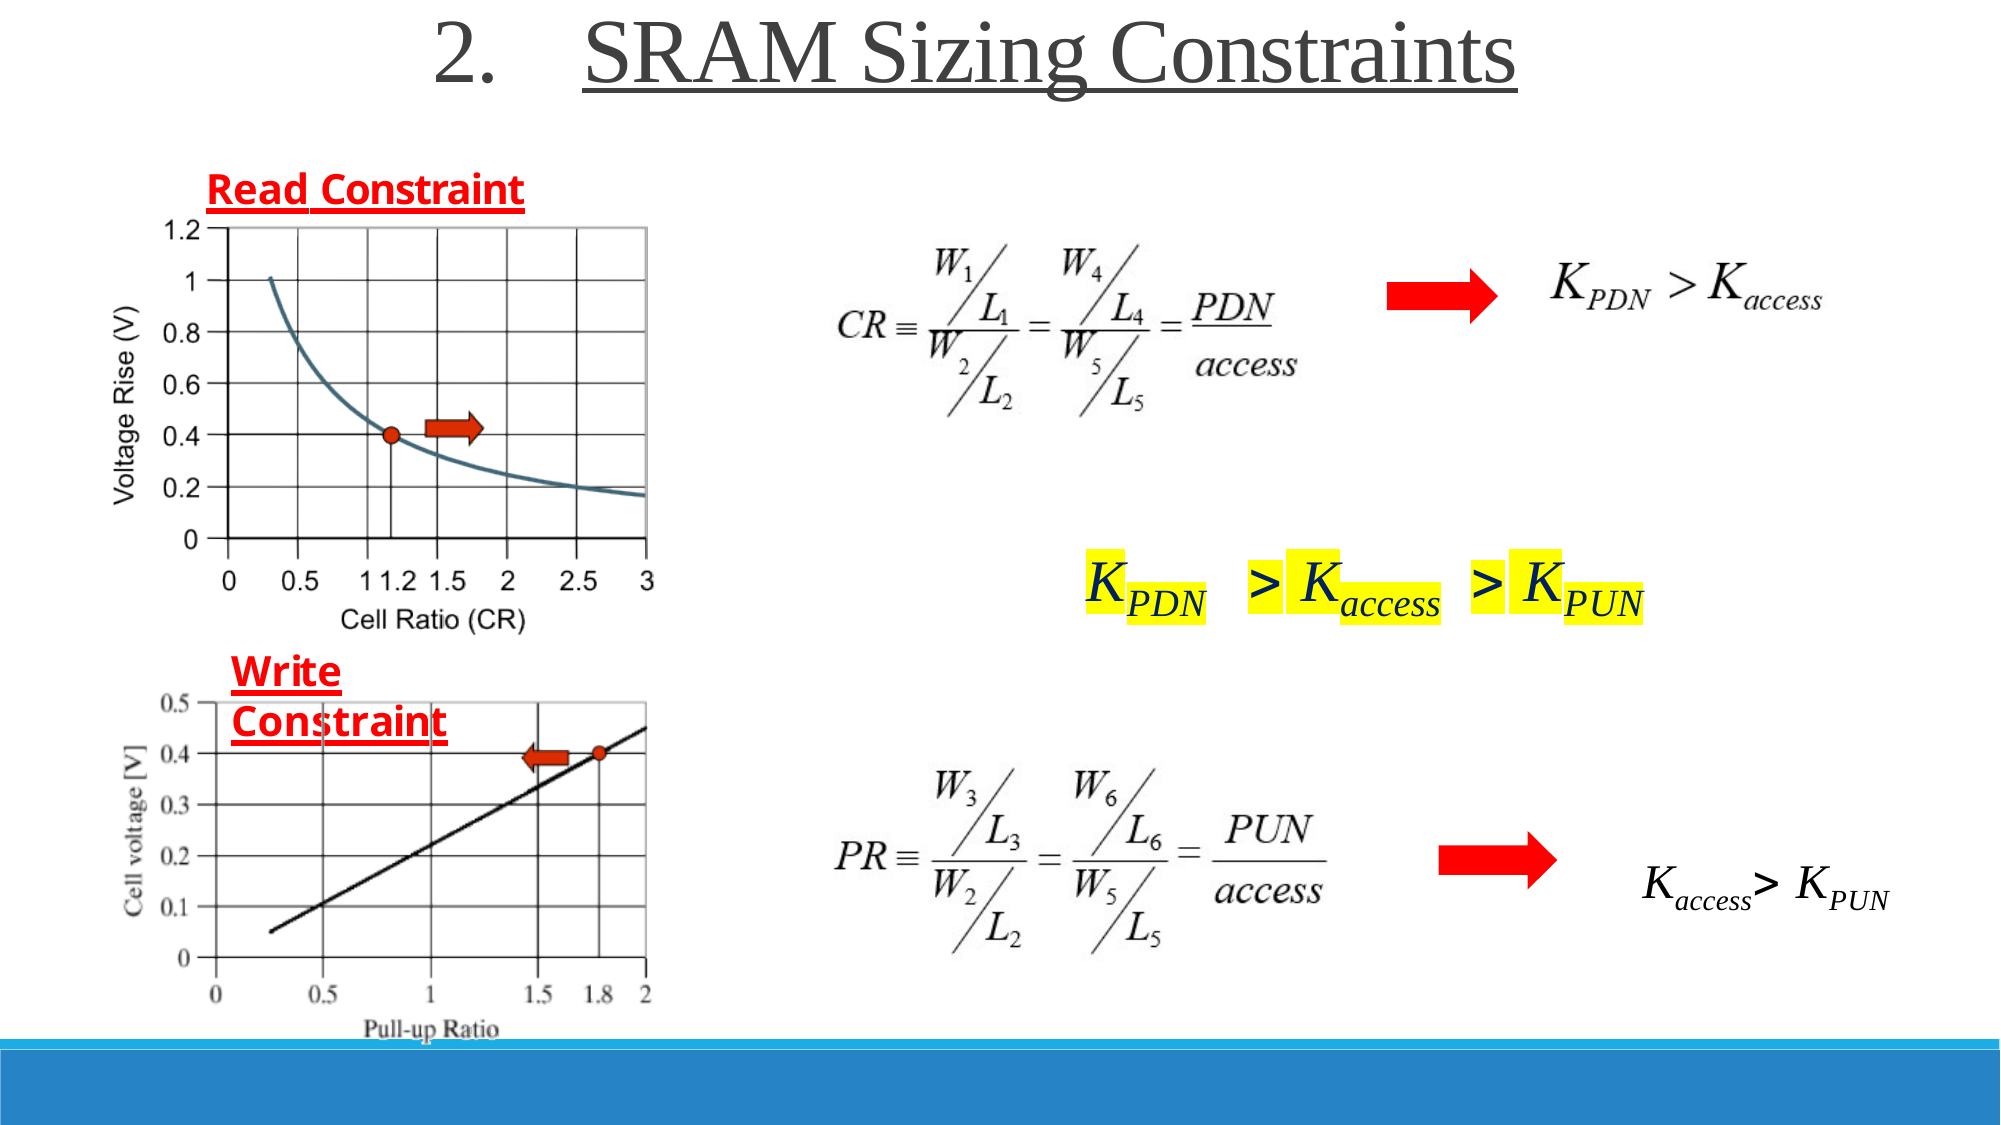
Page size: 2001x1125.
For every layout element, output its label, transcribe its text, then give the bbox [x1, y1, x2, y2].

picture [95, 669, 699, 1049]
text_box 2. SRAM Sizing Constraints [0, 0, 1950, 112]
text_box [1386, 268, 1498, 325]
text_box [1438, 830, 1558, 890]
picture [95, 215, 682, 654]
picture [798, 726, 1361, 994]
picture [793, 201, 1366, 433]
text_box KPDN  Kaccess  KPUN [1074, 498, 1650, 637]
text_box Kaccess KPUN [1636, 825, 2000, 928]
picture [1527, 239, 1874, 355]
text_box Read Constraint [203, 160, 530, 212]
